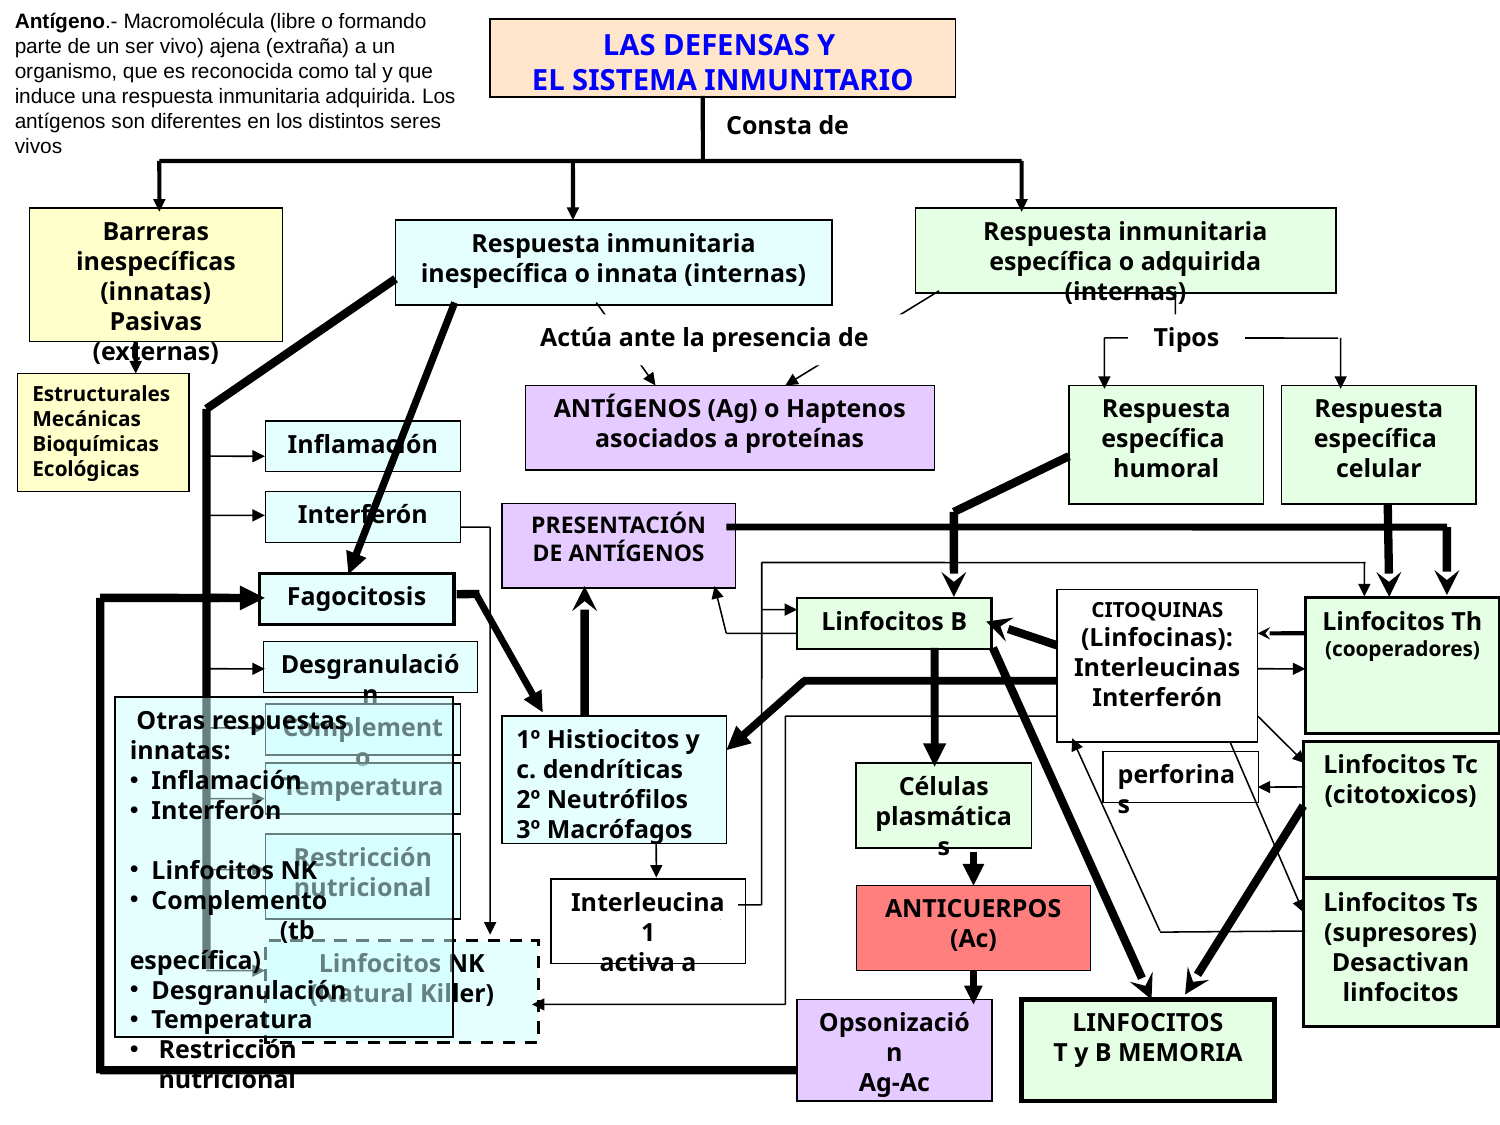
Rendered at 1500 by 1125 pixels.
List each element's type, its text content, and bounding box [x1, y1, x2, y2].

text_box [1257, 662, 1306, 676]
text_box [1015, 160, 1028, 212]
text_box LAS DEFENSAS Y EL SISTEMA INMUNITARIO [493, 19, 956, 98]
text_box 1º Histiocitos y c. dendríticas 2º Neutrófilos 3º Macrófagos [501, 716, 727, 844]
text_box Opsonización Ag-Ac [797, 999, 992, 1102]
text_box [761, 603, 798, 616]
text_box [967, 970, 980, 1005]
text_box Complemento [453, 704, 461, 756]
text_box Linfocitos Ts (supresores) Desactivan linfocitos [1303, 878, 1499, 1027]
text_box Respuesta específica celular [1281, 385, 1477, 505]
text_box [928, 717, 941, 767]
text_box Tipos [1128, 314, 1245, 366]
text_box Respuesta inmunitaria inespecífica o innata (internas) [395, 219, 832, 305]
text_box Interferón [265, 491, 380, 543]
text_box [1257, 716, 1306, 764]
text_box [206, 450, 265, 463]
text_box Actúa ante la presencia de [525, 314, 916, 366]
text_box Antígeno.- Macromolécula (libre o formando parte de un ser vivo) ajena (extraña) a un organismo, que es reconocida como tal y que induce una respuesta inmunitaria adquirida. Los antígenos son diferentes en los distintos seres vivos [0, 0, 493, 165]
text_box [1382, 584, 1396, 597]
text_box perforinas [1235, 751, 1259, 803]
text_box perforinas [1102, 751, 1255, 803]
text_box [1257, 780, 1306, 794]
text_box Barreras inespecíficas (innatas) Pasivas (externas) [29, 207, 283, 342]
text_box Inflamación [265, 420, 408, 472]
text_box [1071, 738, 1160, 932]
text_box [347, 302, 455, 575]
text_box Linfocitos NK (Natural Killer) [265, 940, 539, 1043]
text_box Restricción nutricional [453, 834, 461, 919]
text_box Linfocitos Tc (citotoxicos) [1303, 741, 1499, 878]
text_box PRESENTACIÓN DE ANTÍGENOS [501, 503, 736, 589]
text_box Células plasmáticas [856, 763, 1032, 849]
text_box [1185, 980, 1197, 995]
text_box [650, 843, 663, 878]
text_box [986, 619, 1000, 632]
text_box [206, 662, 265, 676]
text_box [785, 366, 818, 386]
text_box ANTÍGENOS (Ag) o Haptenos asociados a proteínas [525, 385, 935, 471]
text_box [726, 680, 805, 751]
text_box ANTICUERPOS (Ac) [856, 885, 1091, 971]
text_box [491, 620, 543, 713]
text_box [578, 586, 591, 599]
text_box Linfocitos B [797, 597, 992, 649]
text_box Fagocitosis [259, 573, 454, 625]
text_box Consta de [703, 101, 873, 160]
text_box Estructurales Mecánicas Bioquímicas Ecológicas [17, 373, 189, 492]
text_box [967, 851, 980, 886]
text_box [153, 165, 166, 212]
text_box Desgranulación [263, 641, 478, 693]
text_box Linfocitos Th (cooperadores) [1305, 597, 1500, 734]
text_box [711, 586, 727, 634]
text_box [206, 509, 265, 522]
text_box [947, 584, 961, 597]
text_box [1229, 741, 1305, 913]
text_box [1358, 562, 1371, 597]
text_box Respuesta inmunitaria específica o adquirida (internas) [915, 207, 1336, 293]
text_box [219, 591, 265, 605]
text_box [1257, 627, 1271, 640]
text_box [566, 160, 580, 221]
text_box [1440, 582, 1454, 596]
text_box Otras respuestas innatas: Inflamación Interferón Linfocitos NK Complemento (tb específica) Desgranulación Temperatura Restricción nutricional [115, 697, 453, 1038]
text_box [1140, 985, 1153, 1000]
text_box Inflamación [389, 420, 461, 472]
text_box [129, 341, 142, 374]
text_box LINFOCITOS T y B MEMORIA [1021, 999, 1275, 1102]
text_box Temperatura [453, 763, 461, 815]
text_box Interferón [362, 491, 461, 543]
text_box [532, 998, 786, 1011]
text_box [483, 527, 497, 935]
text_box CITOQUINAS (Linfocinas): Interleucinas Interferón [1056, 589, 1258, 743]
text_box [1334, 337, 1347, 389]
text_box [641, 366, 656, 386]
text_box Interleucina1 activa a [550, 878, 746, 964]
text_box [1098, 337, 1111, 389]
text_box Respuesta específica humoral [1068, 385, 1264, 505]
